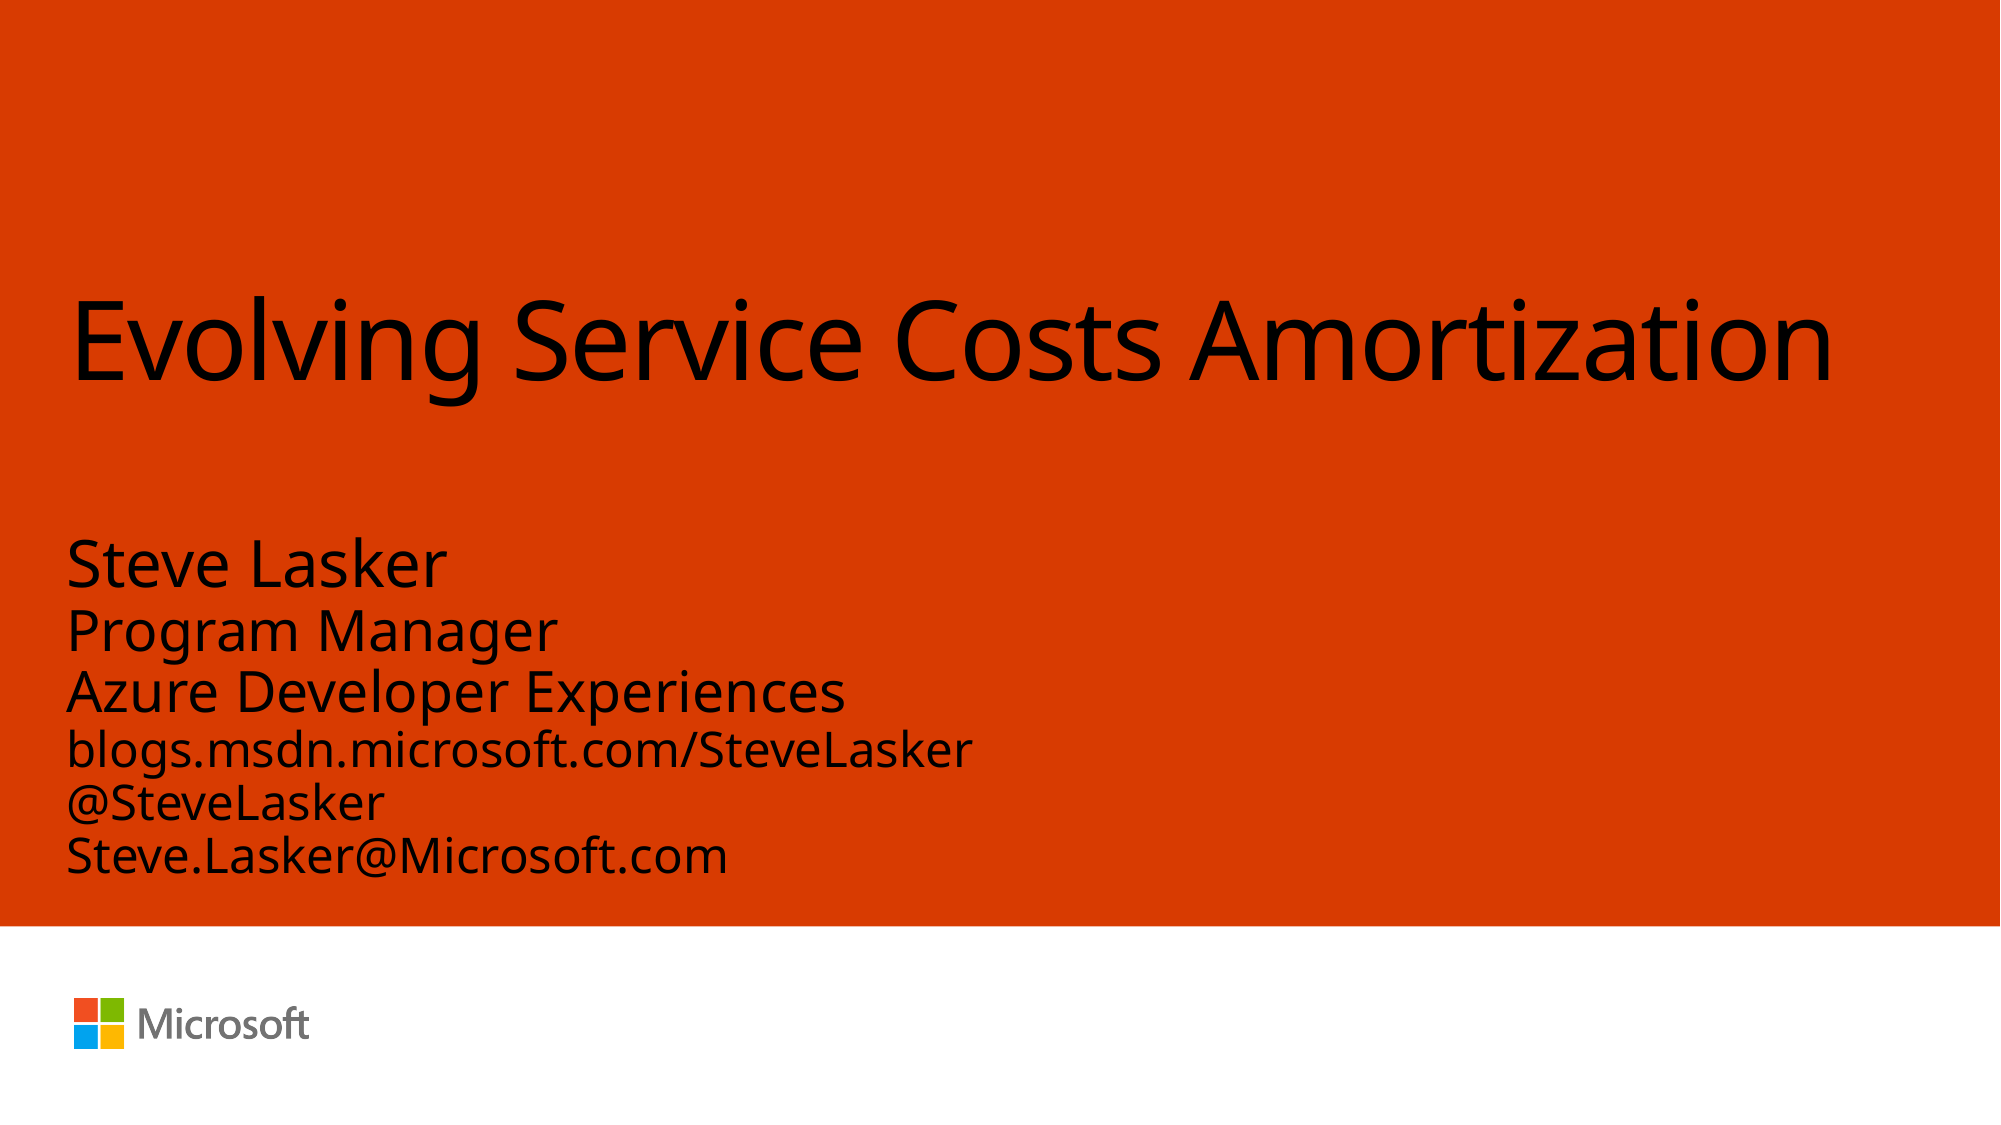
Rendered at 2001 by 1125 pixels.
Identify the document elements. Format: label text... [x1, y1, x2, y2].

title Evolving Service Costs Amortization [44, 270, 1944, 565]
list Steve Lasker Program Manager Azure Developer Experiences blogs.msdn.microsoft.com/SteveLasker @SteveLasker Steve.Lasker@Microsoft.com [42, 513, 1281, 808]
picture [74, 998, 309, 1049]
